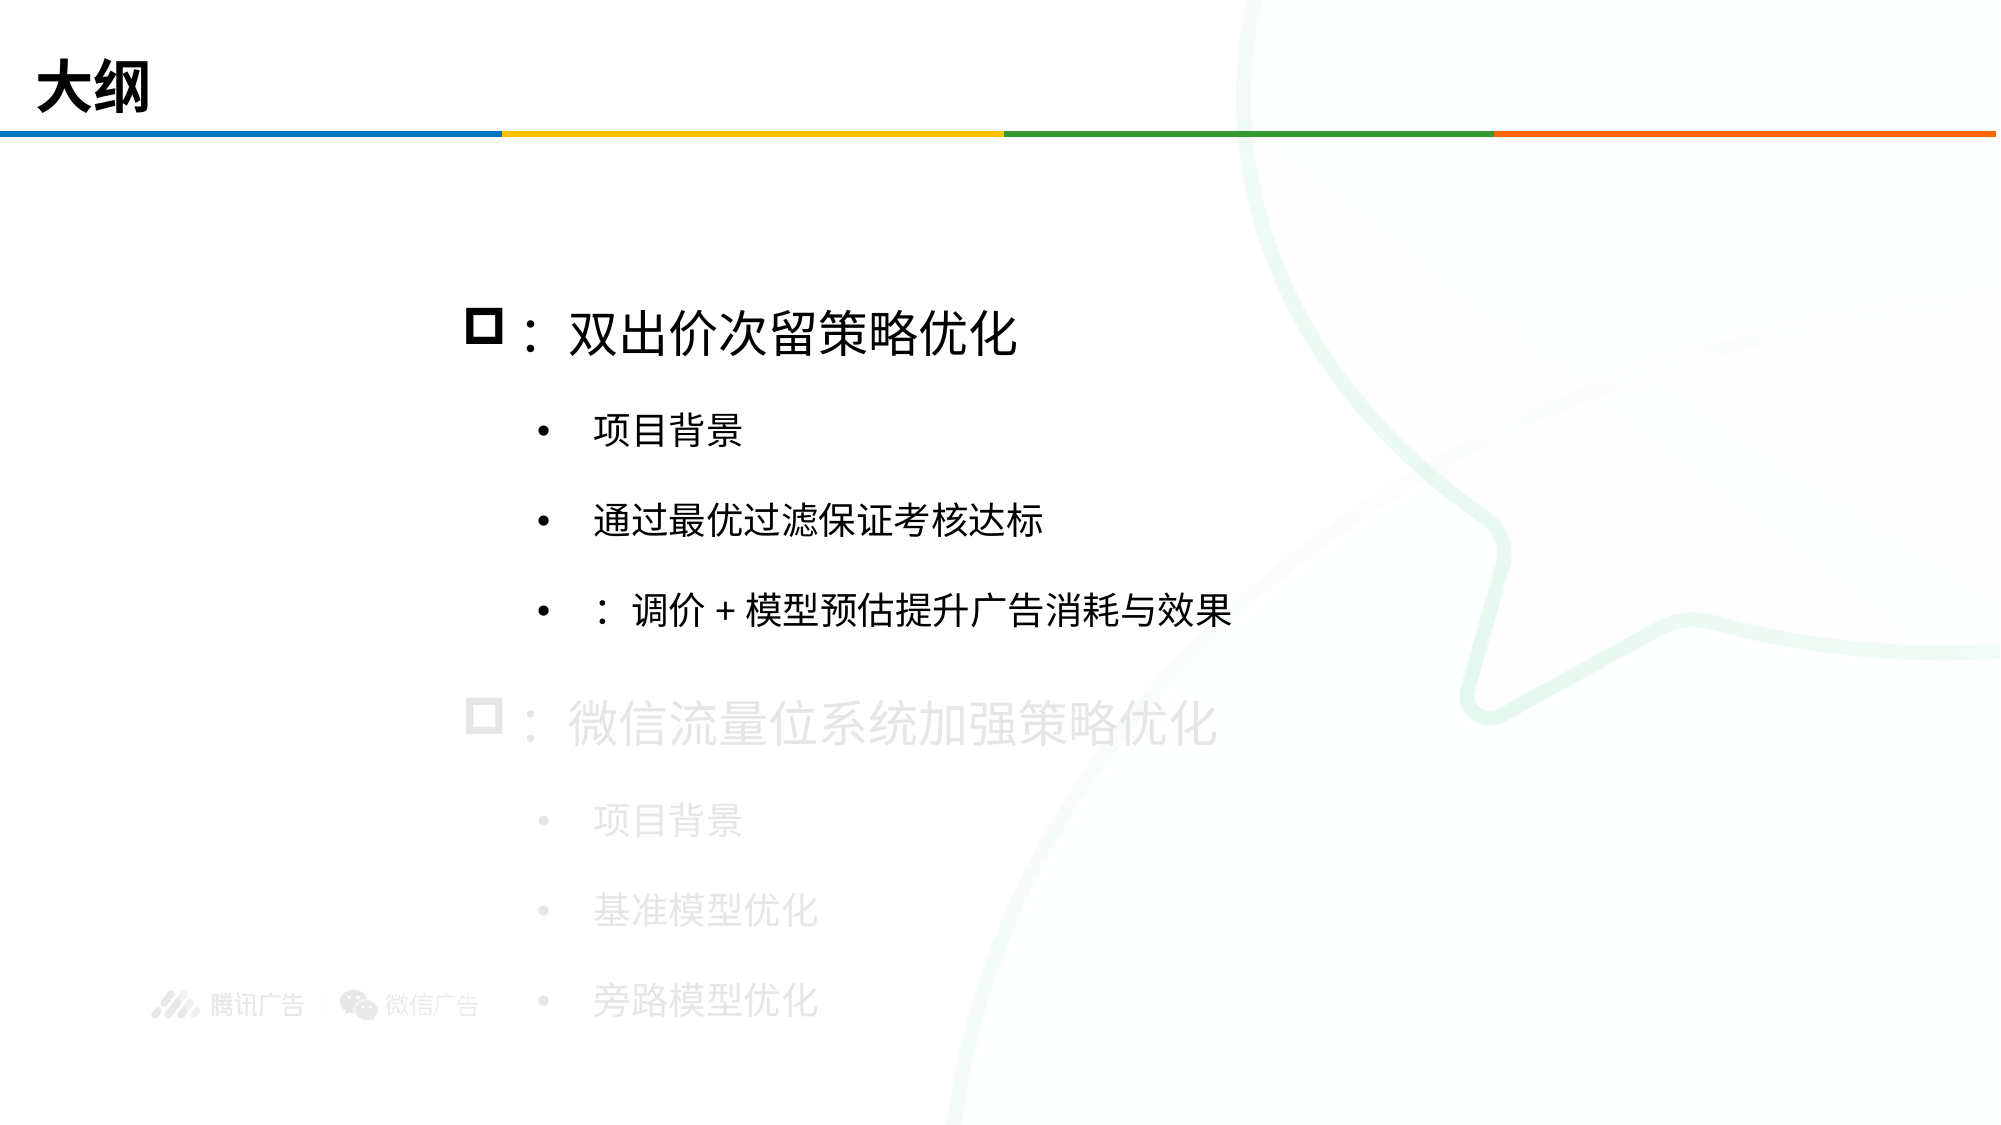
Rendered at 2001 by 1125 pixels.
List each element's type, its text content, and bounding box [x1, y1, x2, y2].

text_box 大纲 [20, 42, 1865, 128]
